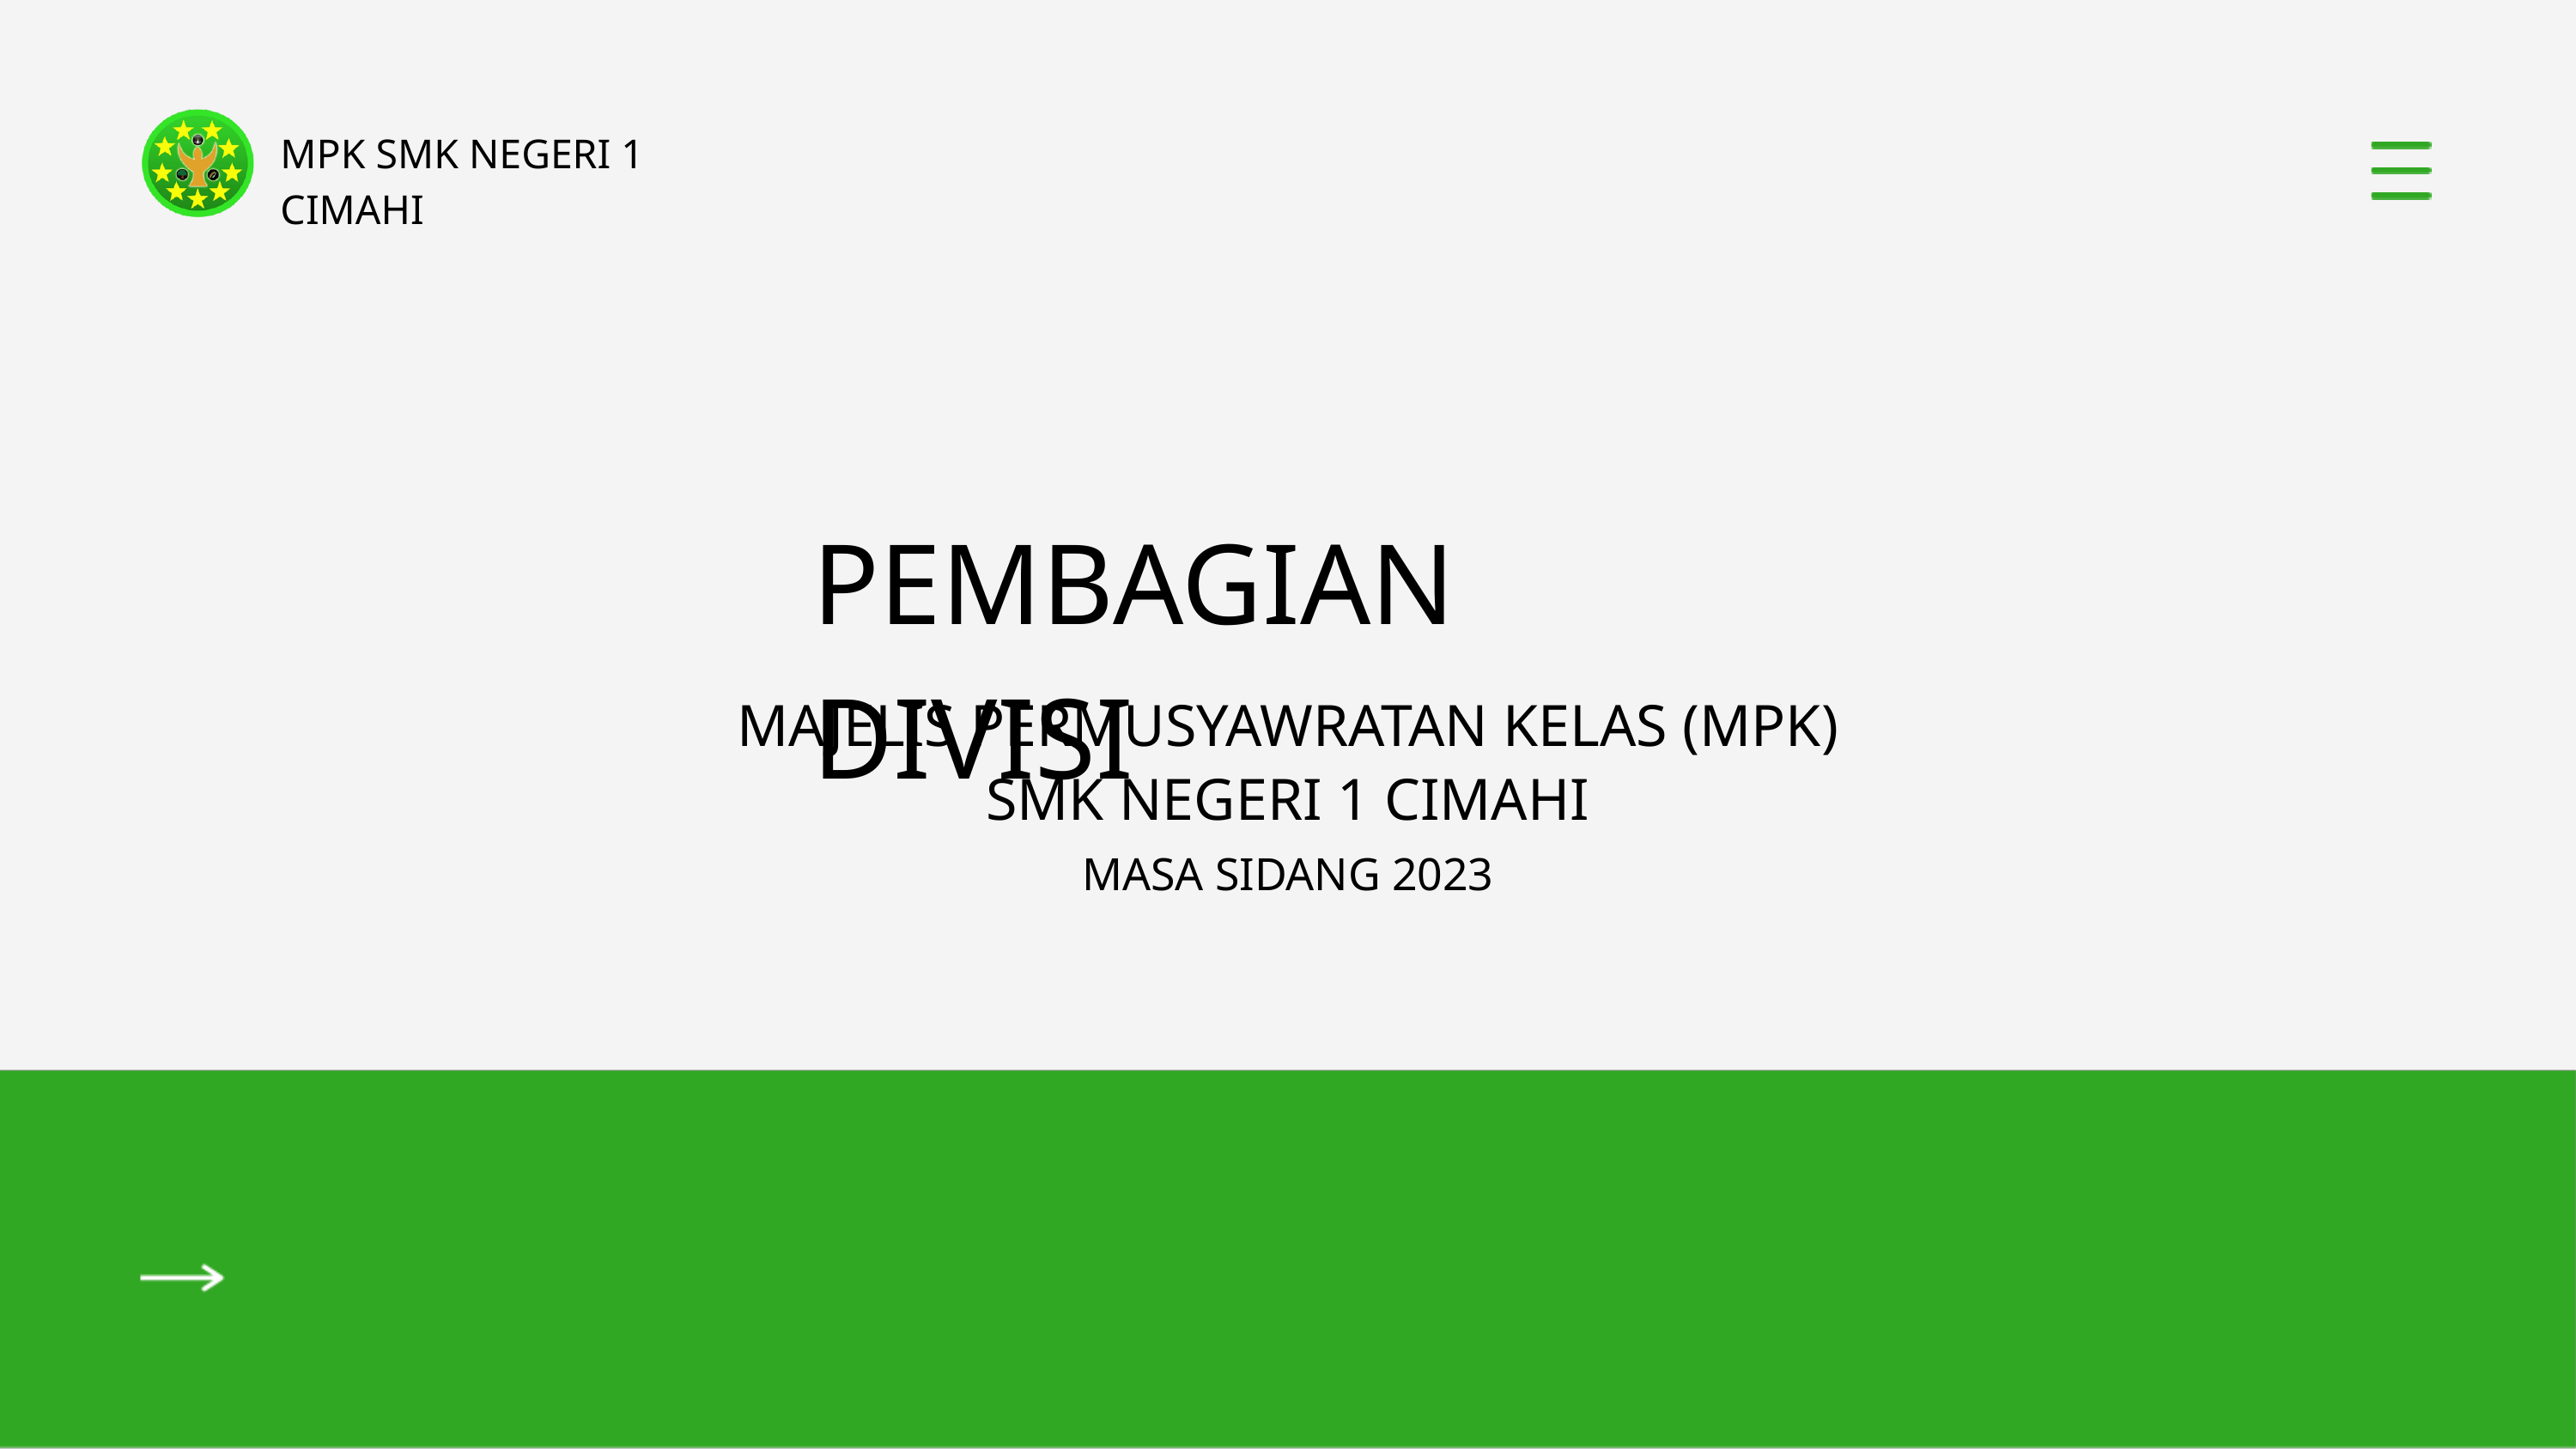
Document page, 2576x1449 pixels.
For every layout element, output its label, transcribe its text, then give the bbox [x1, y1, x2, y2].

text_box MAJELIS PERMUSYAWRATAN KELAS (MPK) SMK NEGERI 1 CIMAHI [723, 683, 1853, 832]
text_box MASA SIDANG 2023 [1030, 837, 1546, 900]
text_box [2371, 167, 2432, 175]
text_box [2371, 142, 2432, 149]
text_box PEMBAGIAN DIVISI [812, 491, 1764, 683]
text_box [141, 106, 254, 219]
text_box [2371, 192, 2432, 200]
text_box MPK SMK NEGERI 1 CIMAHI [280, 120, 776, 233]
text_box [0, 1062, 2576, 1449]
